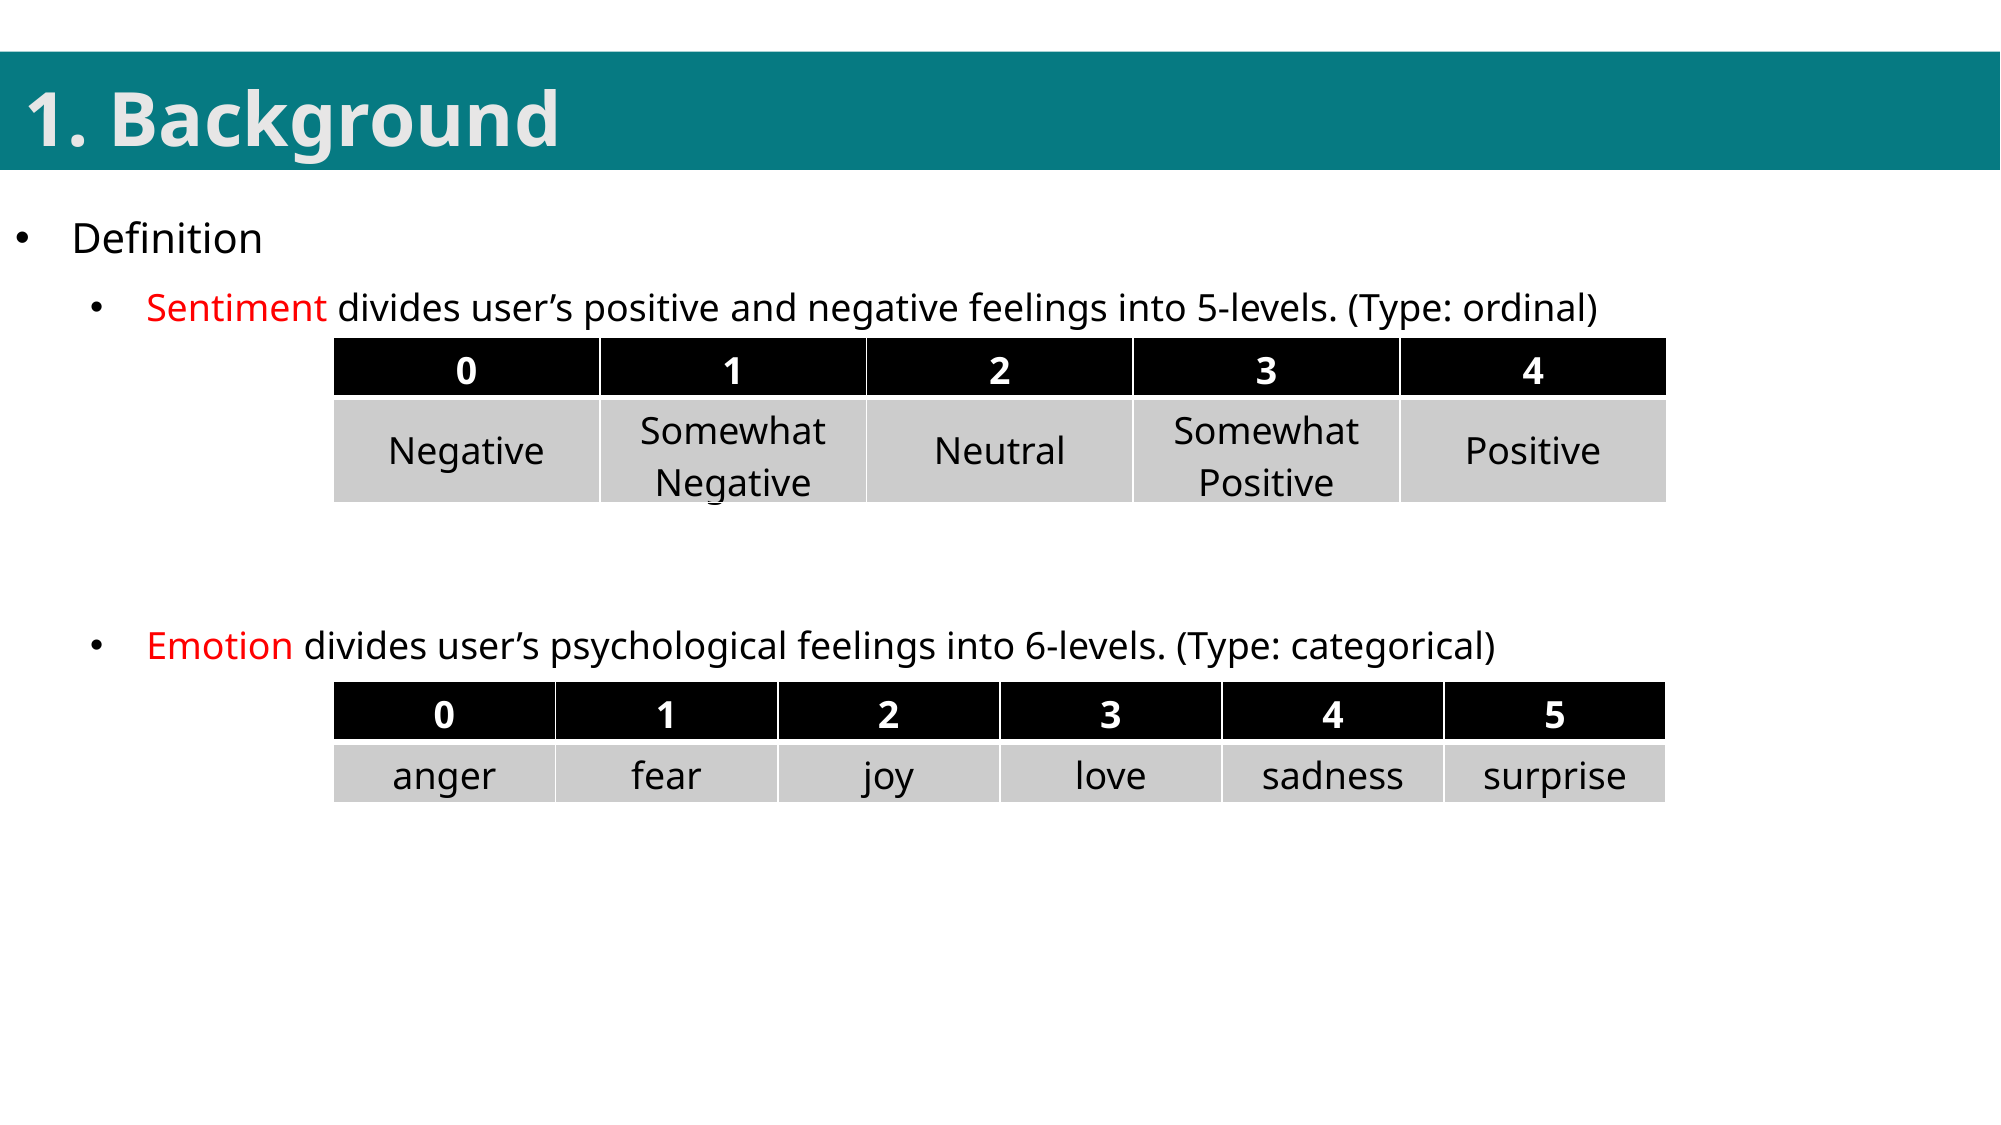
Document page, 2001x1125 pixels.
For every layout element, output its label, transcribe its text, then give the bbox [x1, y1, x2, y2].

table_header 4 [1401, 338, 1666, 395]
text_box 1. Background [10, 19, 2000, 169]
table_cell Somewhat Positive [1134, 400, 1399, 502]
table_cell surprise [1445, 745, 1665, 802]
table_header 0 [334, 682, 555, 739]
table_header 2 [867, 338, 1132, 395]
table_header 1 [556, 682, 777, 739]
table_cell love [1001, 745, 1221, 802]
table_cell fear [556, 745, 777, 802]
table_cell sadness [1223, 745, 1443, 802]
table_header 4 [1223, 682, 1443, 739]
table_cell joy [779, 745, 999, 802]
table_header 2 [779, 682, 999, 739]
text_box [0, 51, 2000, 171]
table_header 1 [601, 338, 866, 395]
table_cell Neutral [867, 400, 1132, 502]
table_header 5 [1445, 682, 1665, 739]
table_header 0 [334, 338, 599, 395]
table_header 3 [1134, 338, 1399, 395]
table_cell Negative [334, 400, 599, 502]
table_header 3 [1001, 682, 1221, 739]
table_cell Positive [1401, 400, 1666, 502]
text_box Definition Sentiment divides user’s positive and negative feelings into 5-levels. (Type: ordinal) Emotion divides user’s psychological feelings into 6-levels. (Type: categorical) [0, 179, 2000, 1113]
table_cell anger [334, 745, 555, 802]
table_cell Somewhat Negative [601, 400, 866, 502]
